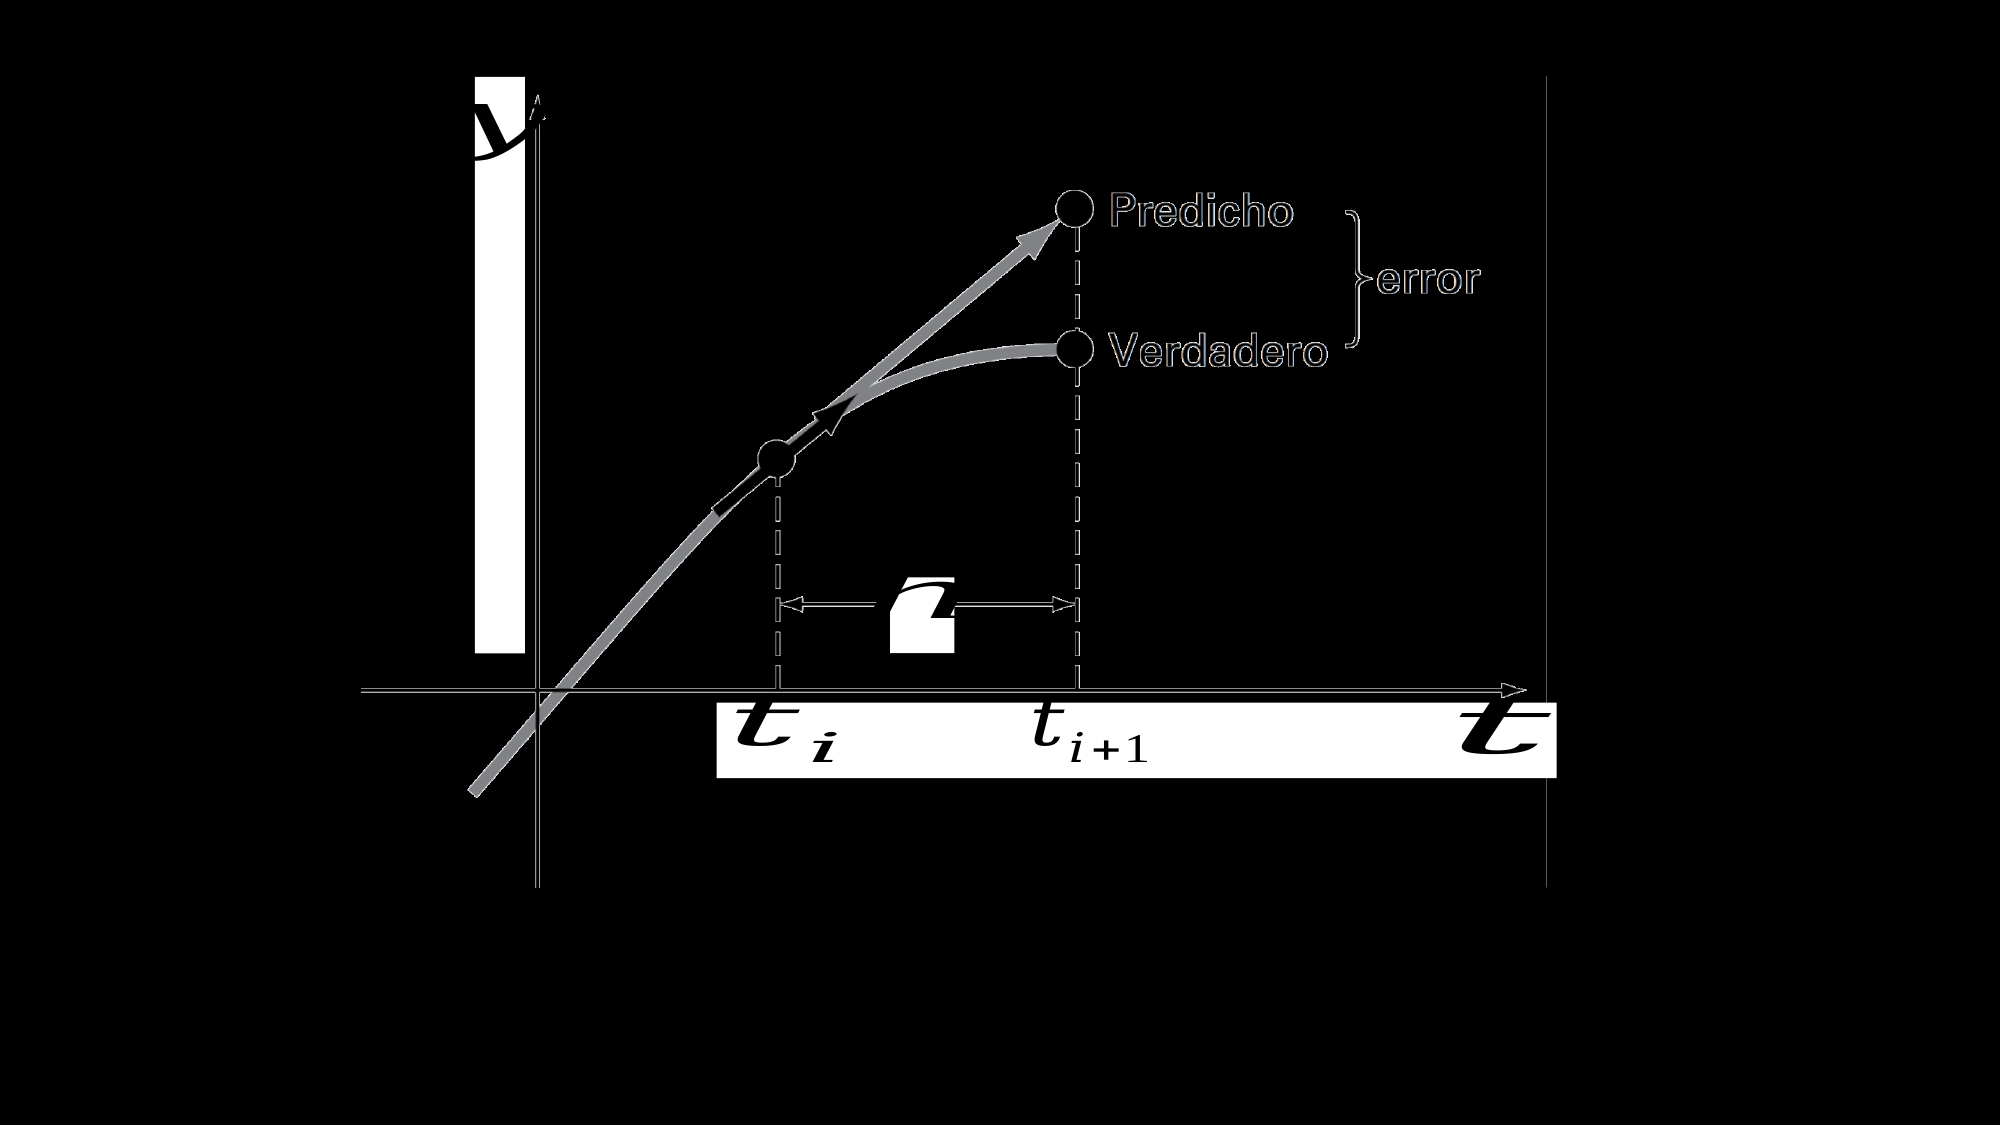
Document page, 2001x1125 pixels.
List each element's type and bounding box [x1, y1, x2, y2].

picture [361, 76, 1547, 888]
text_box [1547, 702, 1558, 779]
